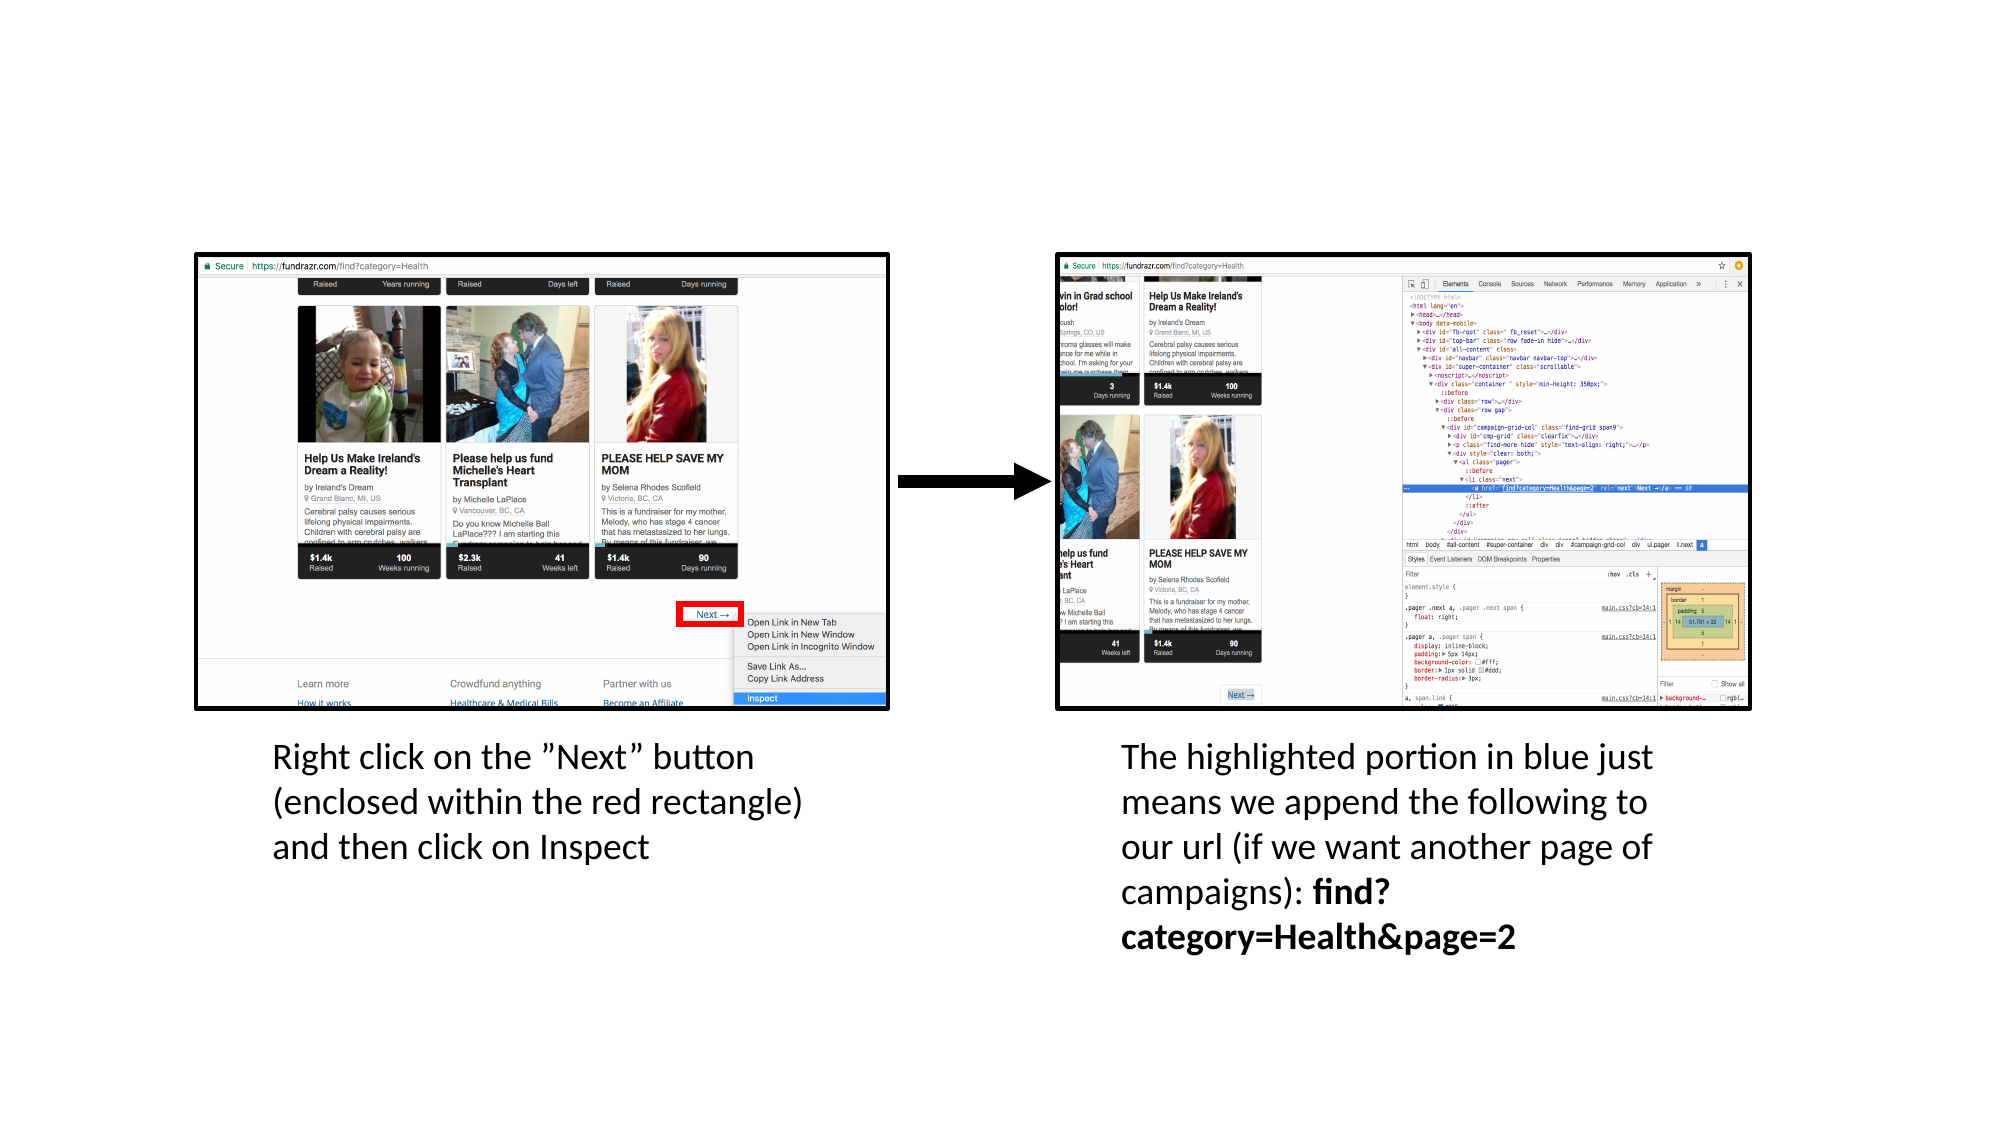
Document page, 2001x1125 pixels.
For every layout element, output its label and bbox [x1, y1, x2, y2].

text_box [197, 256, 1748, 968]
